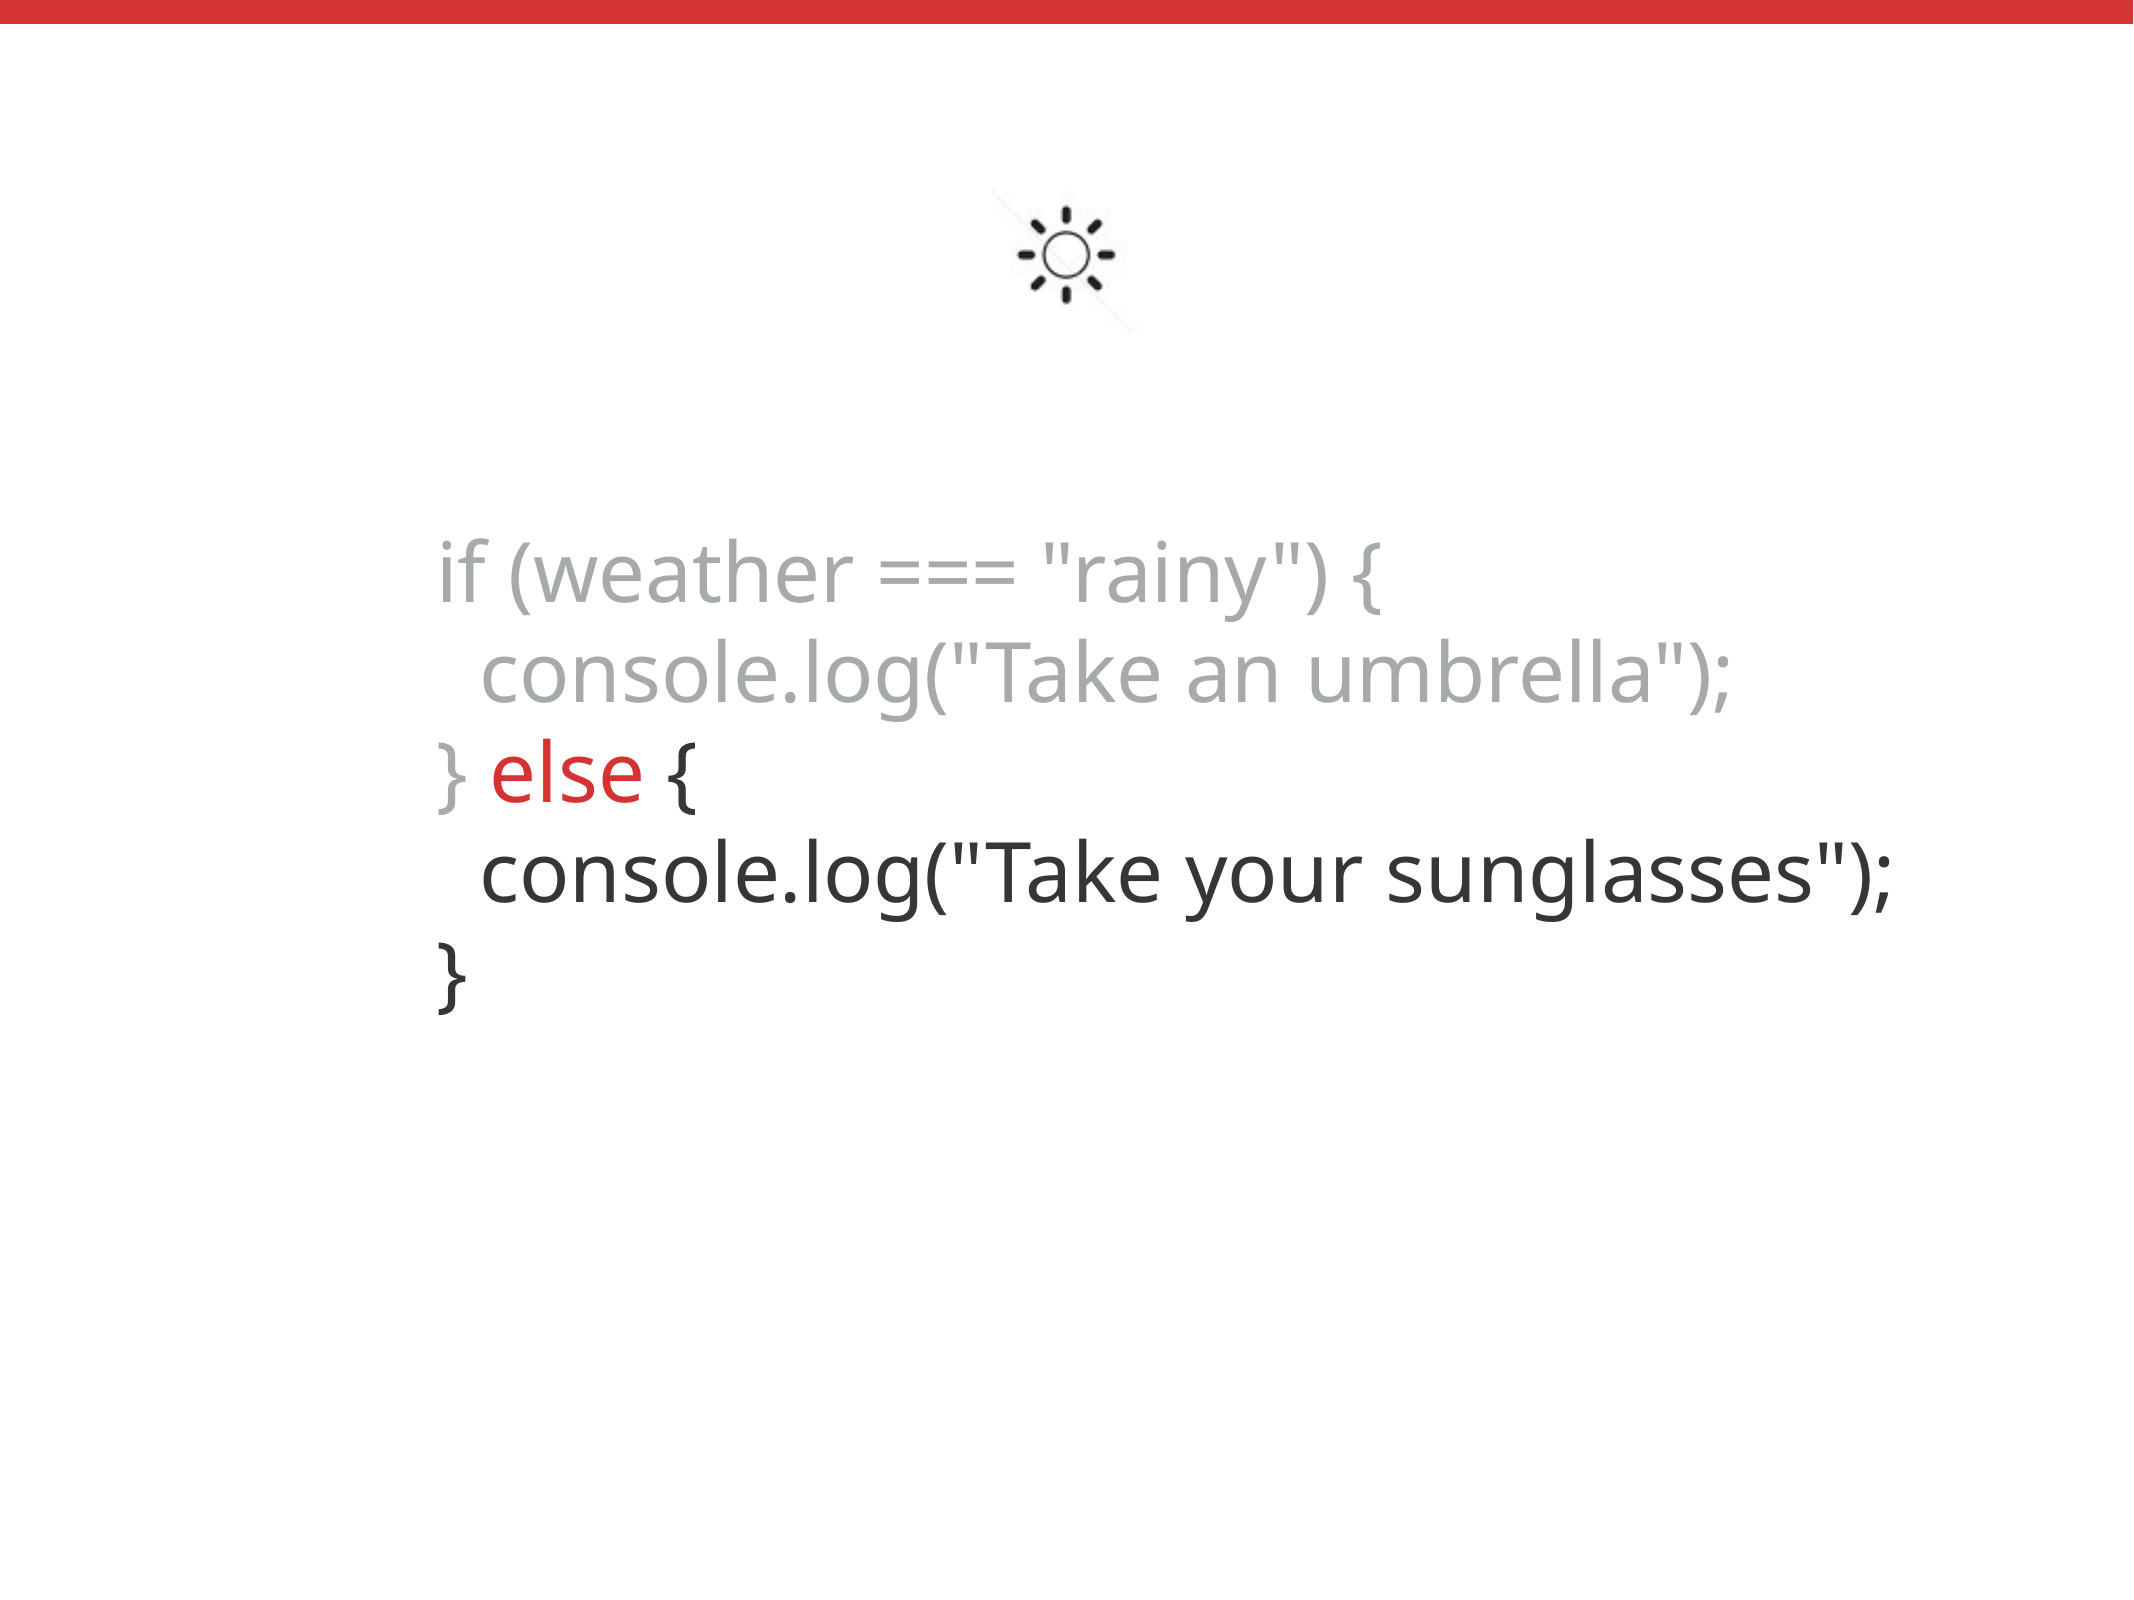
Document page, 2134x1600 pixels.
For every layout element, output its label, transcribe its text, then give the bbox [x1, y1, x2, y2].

picture [992, 185, 1141, 332]
text_box if (weather === "rainy") { console.log("Take an umbrella"); } else { console.log("Take your sunglasses"); } [430, 513, 1904, 1026]
